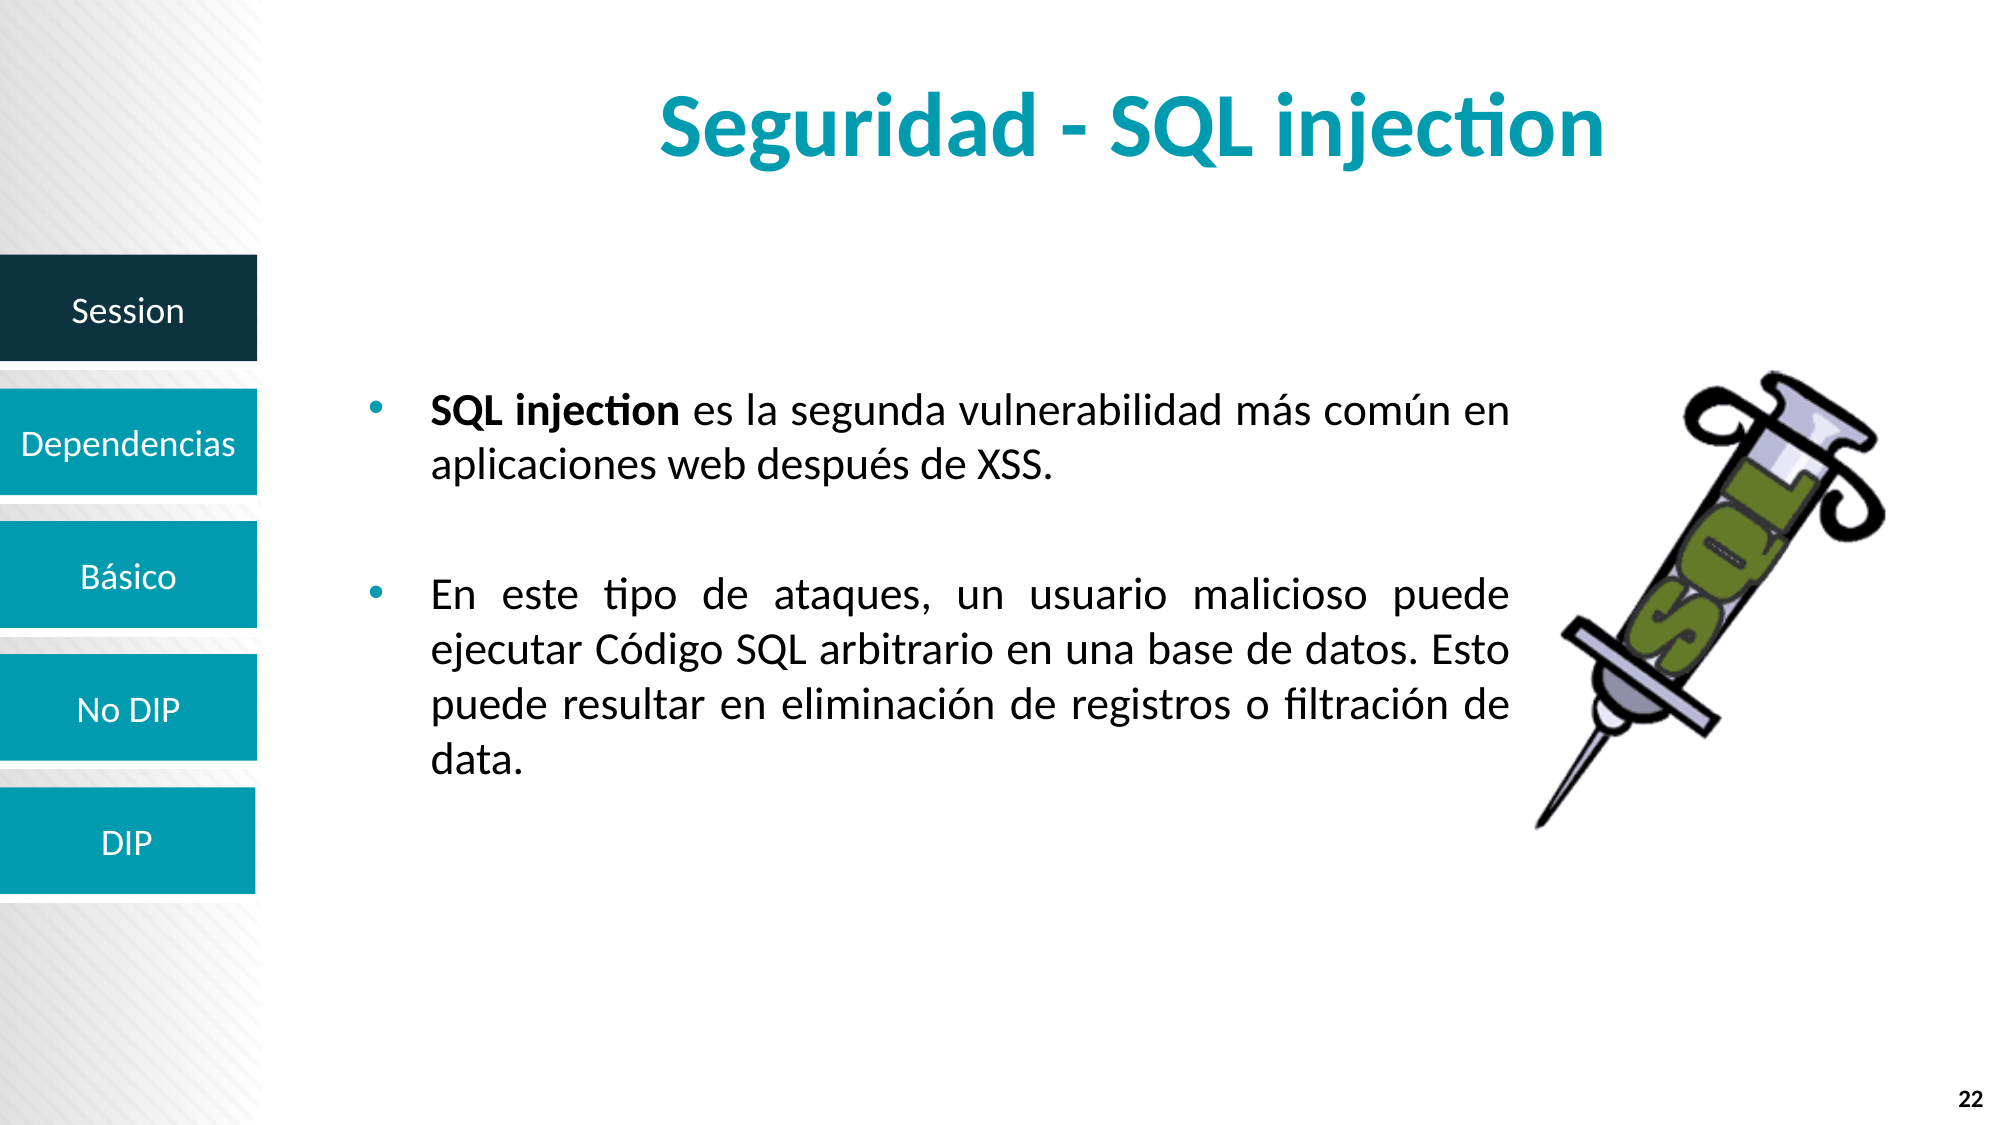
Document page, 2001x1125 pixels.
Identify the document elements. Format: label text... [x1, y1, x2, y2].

picture [1531, 361, 1890, 838]
list SQL injection es la segunda vulnerabilidad más común en aplicaciones web después de XSS. En este tipo de ataques, un usuario malicioso puede ejecutar Código SQL arbitrario en una base de datos. Esto puede resultar en eliminación de registros o filtración de data. [340, 231, 1527, 997]
title Seguridad - SQL injection [340, 36, 1927, 204]
slide_number 22 [1921, 1072, 2000, 1124]
